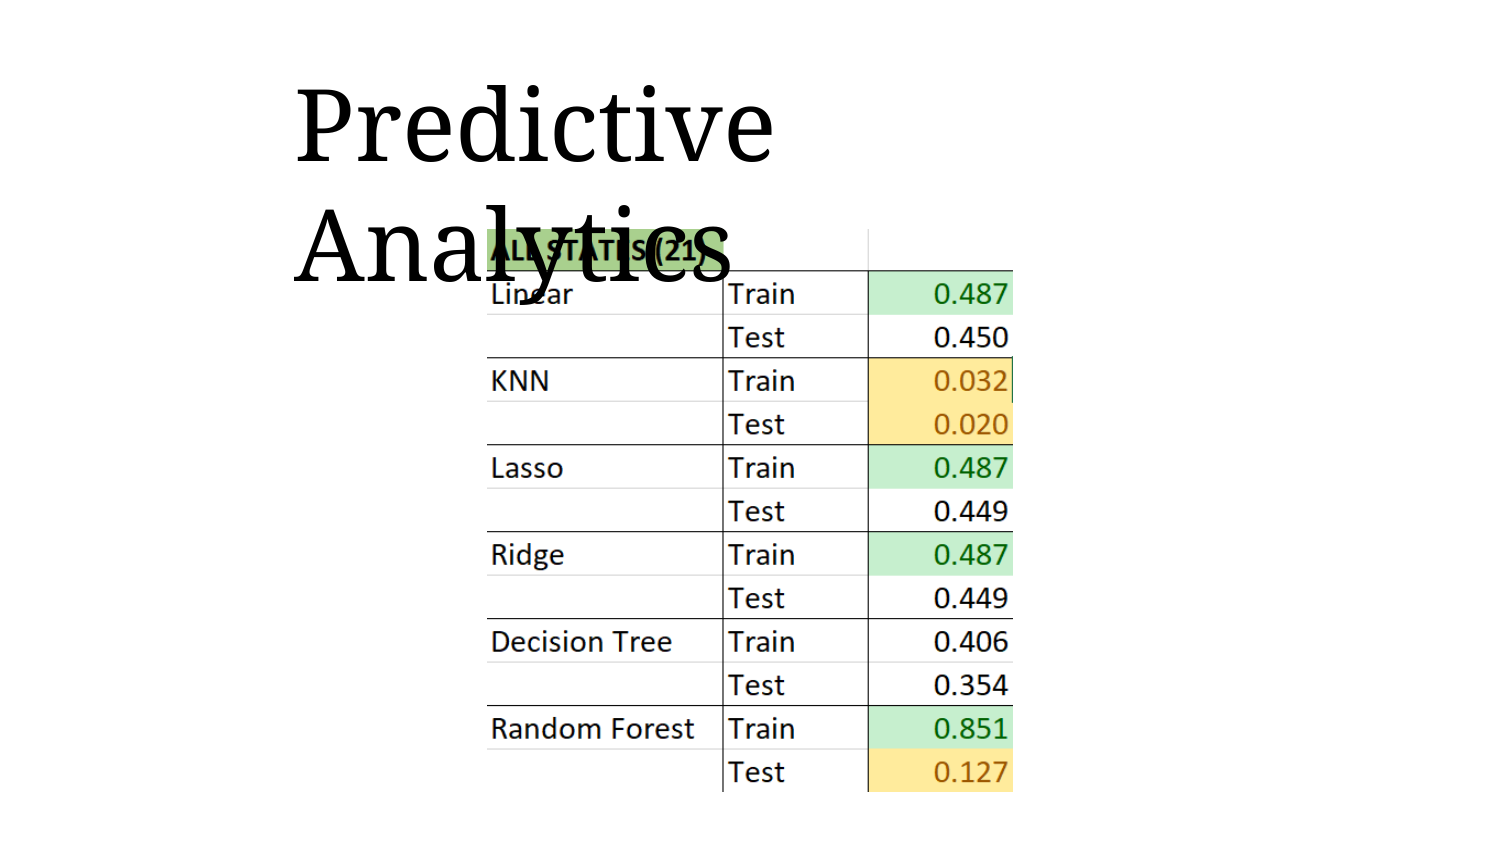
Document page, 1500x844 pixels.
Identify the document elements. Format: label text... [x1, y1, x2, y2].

picture [487, 228, 1013, 792]
title Predictive Analytics [279, 46, 1221, 203]
